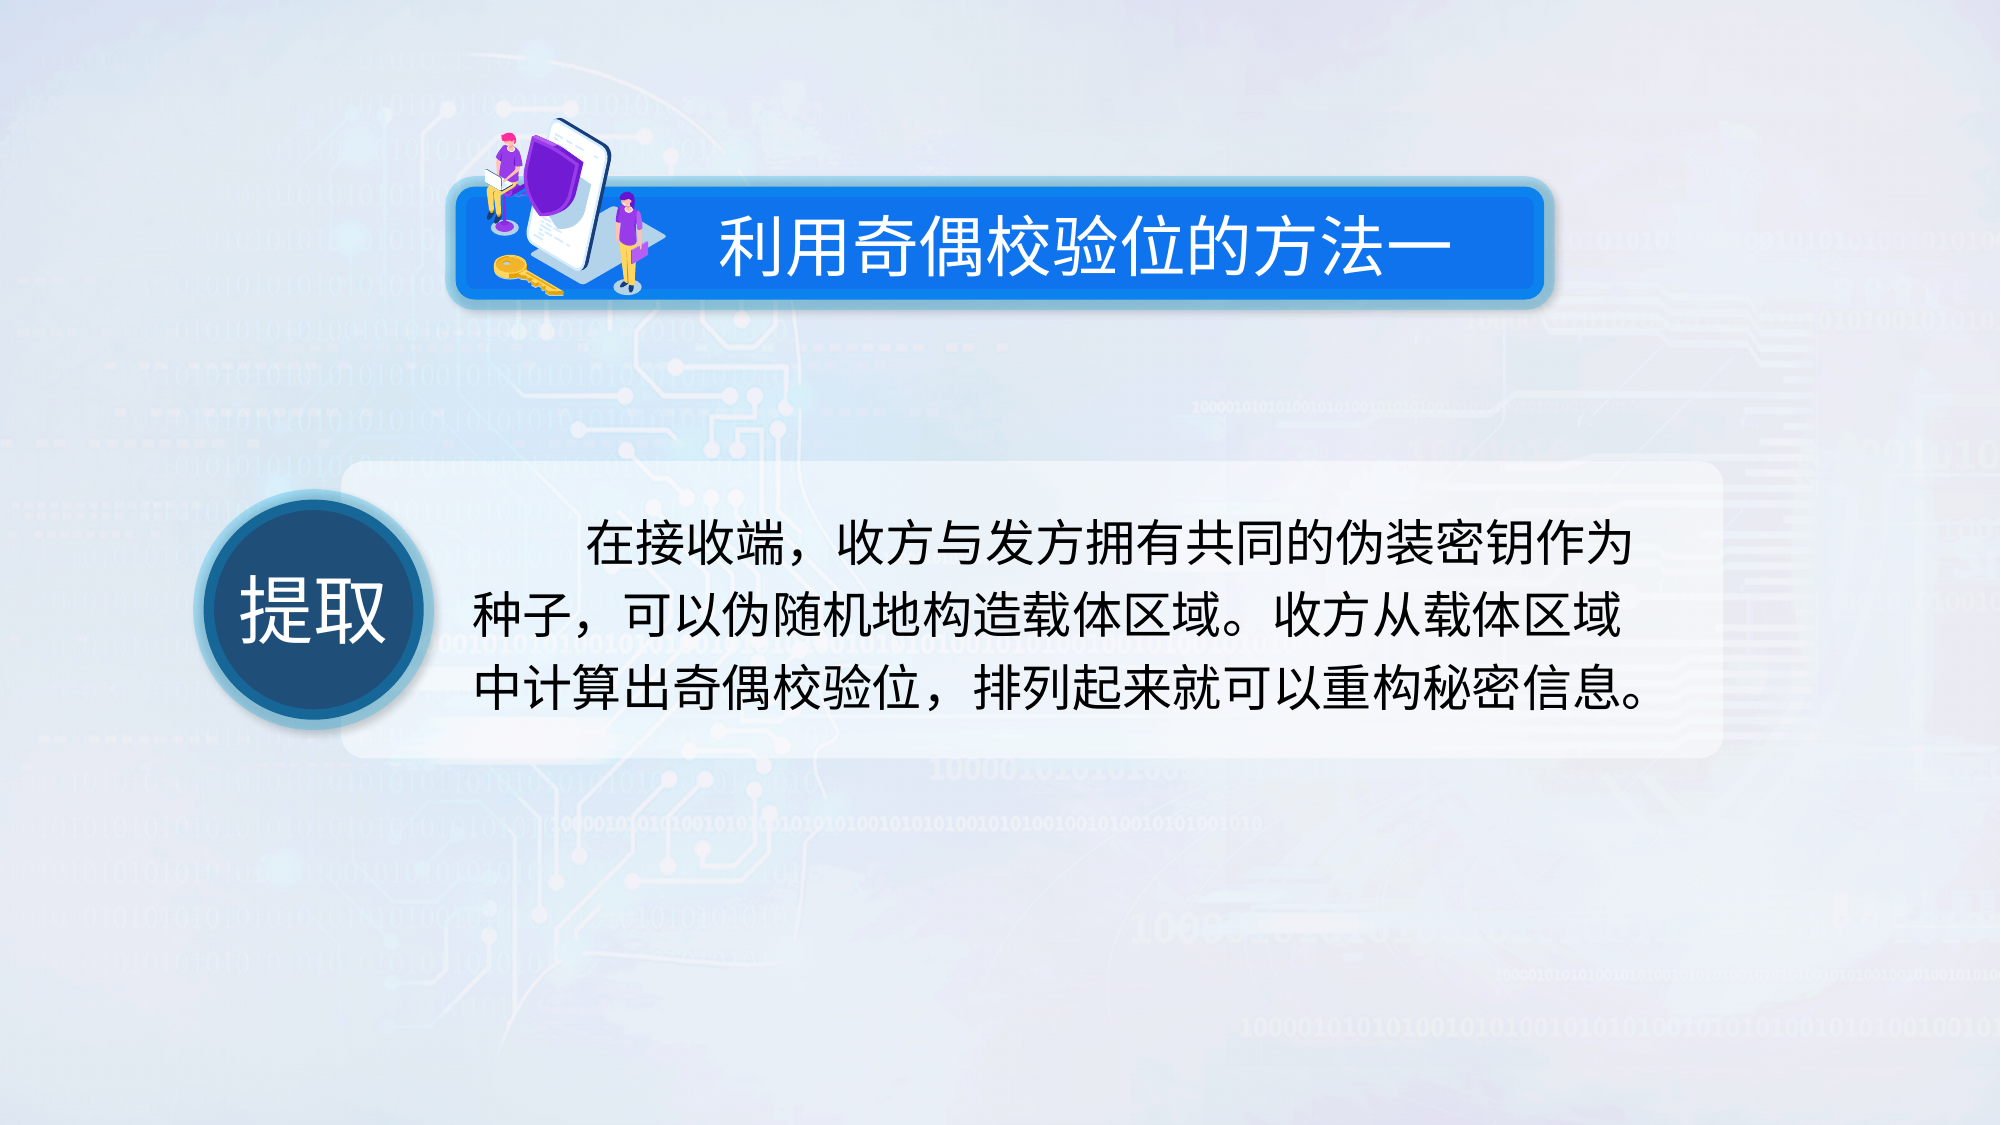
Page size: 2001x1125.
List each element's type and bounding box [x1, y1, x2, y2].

text_box [203, 499, 424, 720]
text_box [455, 117, 1545, 300]
picture [0, 0, 2000, 1125]
text_box [341, 461, 1724, 759]
